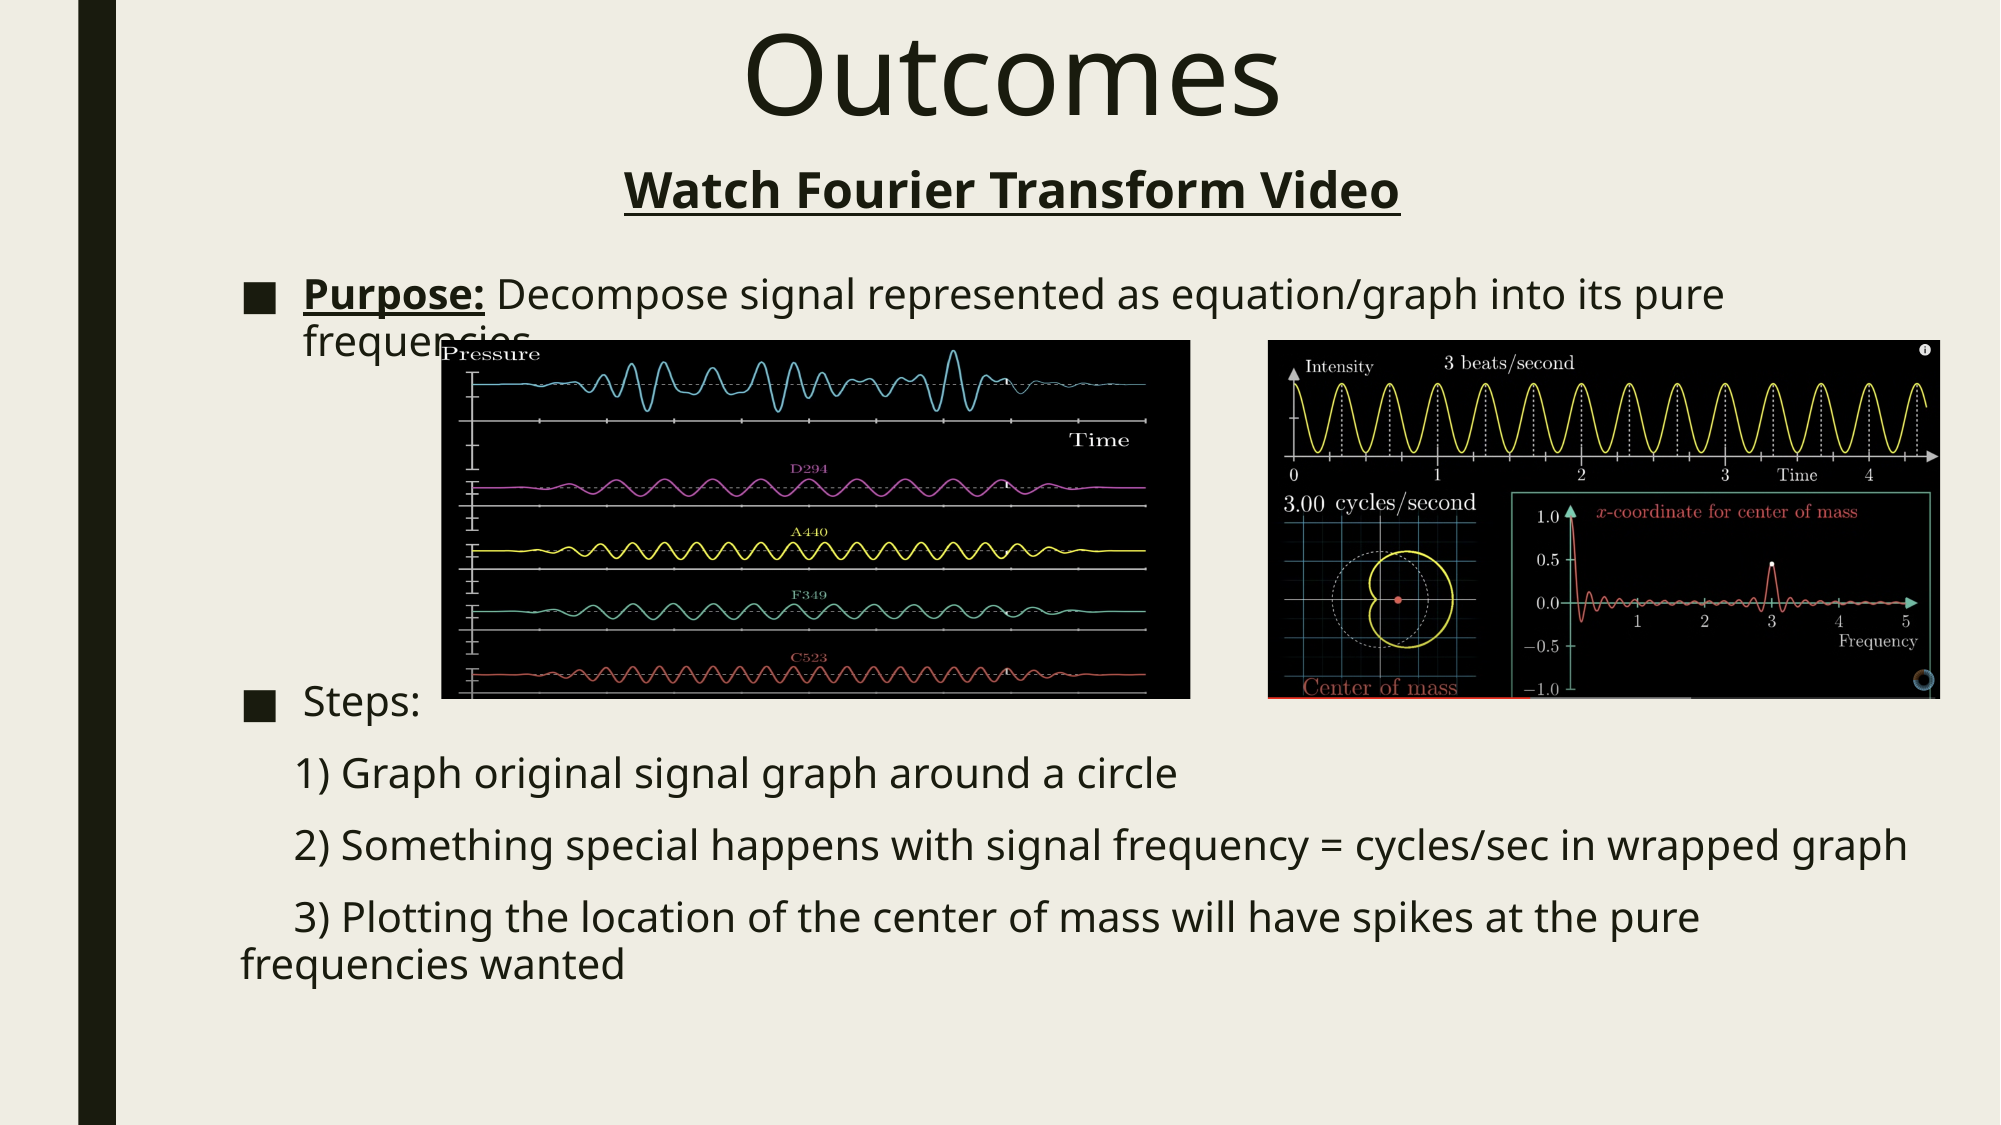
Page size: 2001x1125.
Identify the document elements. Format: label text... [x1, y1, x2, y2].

list Purpose: Decompose signal represented as equation/graph into its pure frequencies Steps: 1) Graph original signal graph around a circle 2) Something special happens with signal frequency = cycles/sec in wrapped graph 3) Plotting the location of the center of mass will have spikes at the pure frequencies wanted [225, 264, 1941, 963]
picture [441, 340, 1191, 699]
picture [1267, 340, 1941, 699]
title Outcomes Watch Fourier Transform Video [225, 11, 1800, 264]
